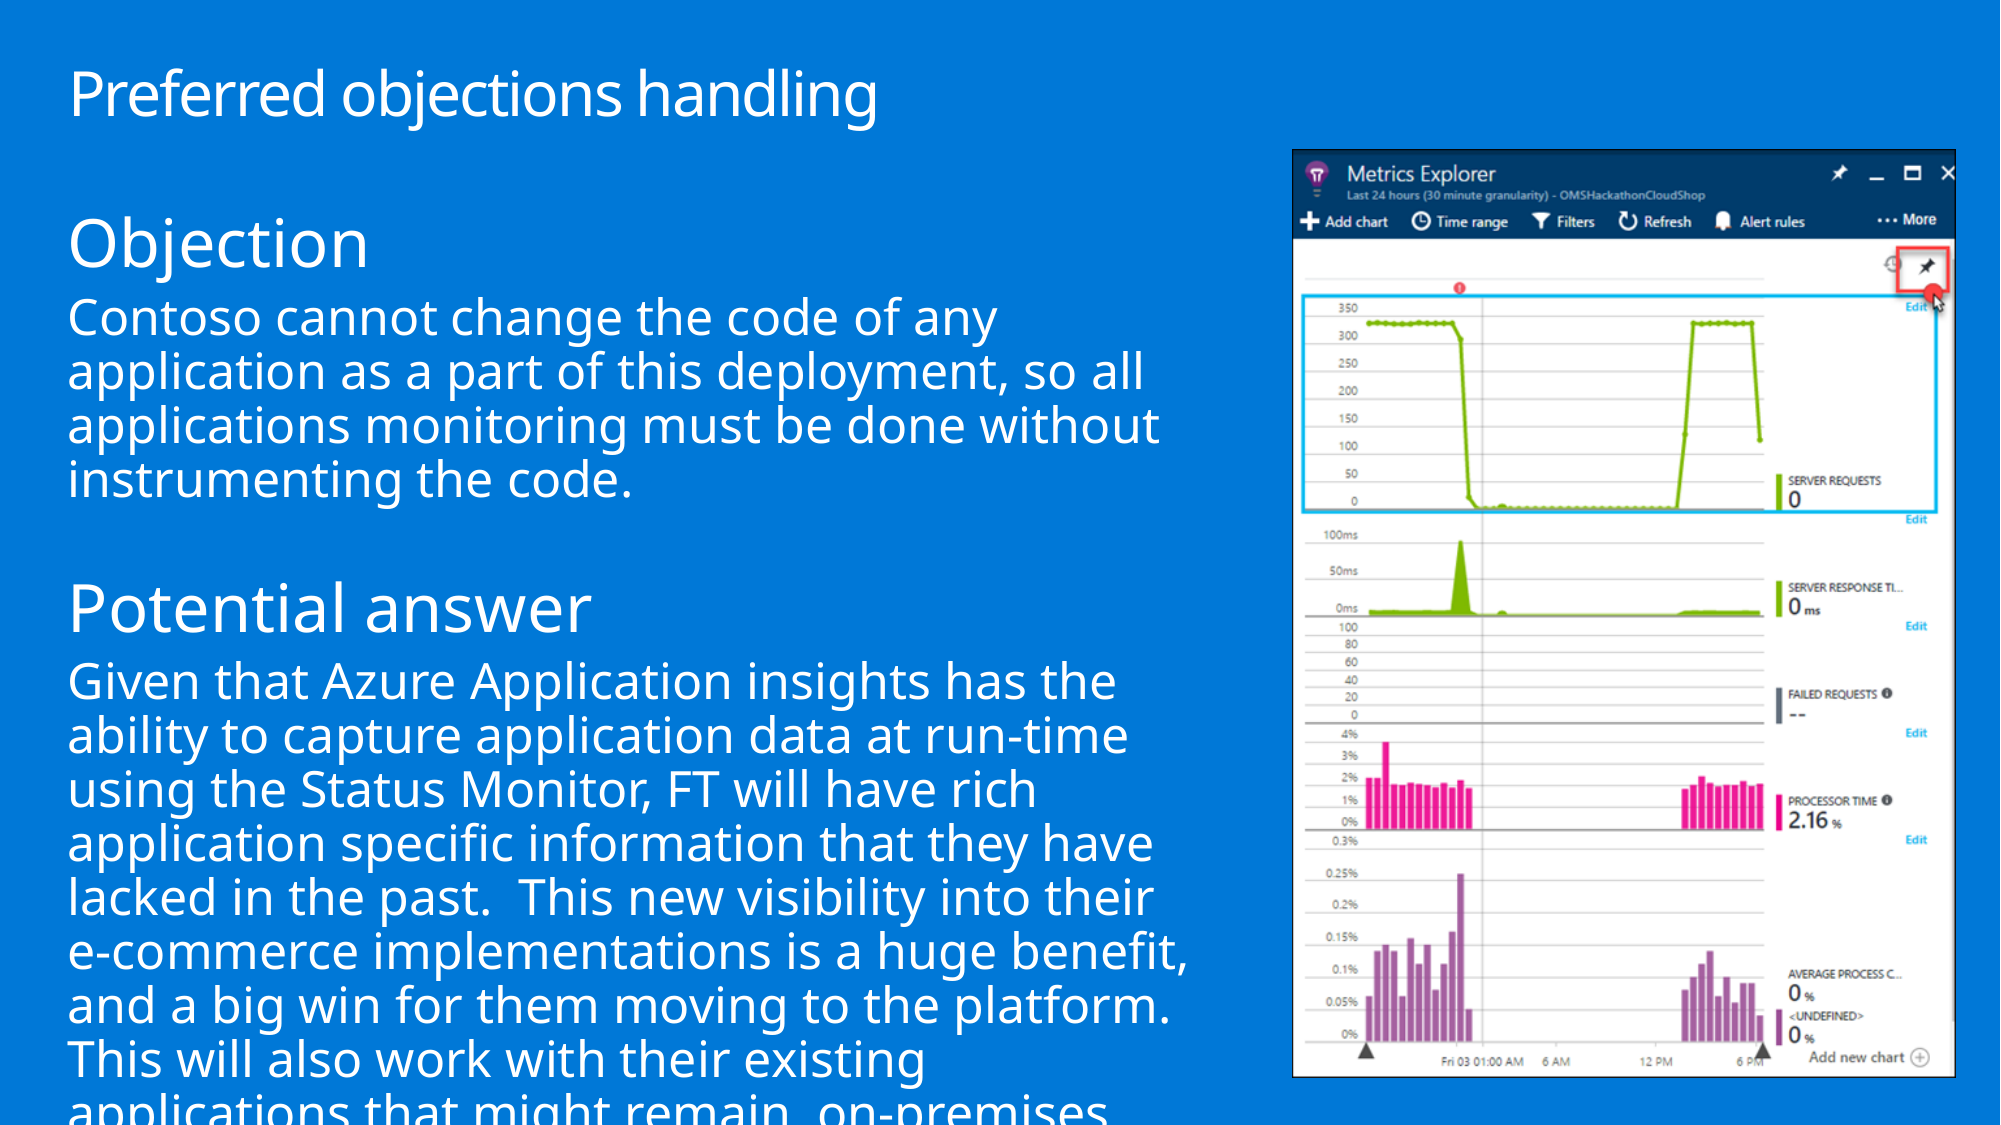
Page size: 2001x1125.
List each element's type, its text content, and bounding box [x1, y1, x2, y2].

picture [1292, 149, 1956, 1078]
text_box Objection Contoso cannot change the code of any application as a part of this deployment, so all applications monitoring must be done without instrumenting the code. Potential answer Given that Azure Application insights has the ability to capture application data at run-time using the Status Monitor, FT will have rich application specific information that they have lacked in the past. This new visibility into their e-commerce implementations is a huge benefit, and a big win for them moving to the platform. This will also work with their existing applications that might remain. on-premises. [43, 195, 1234, 1125]
title Preferred objections handling [44, 47, 1957, 196]
